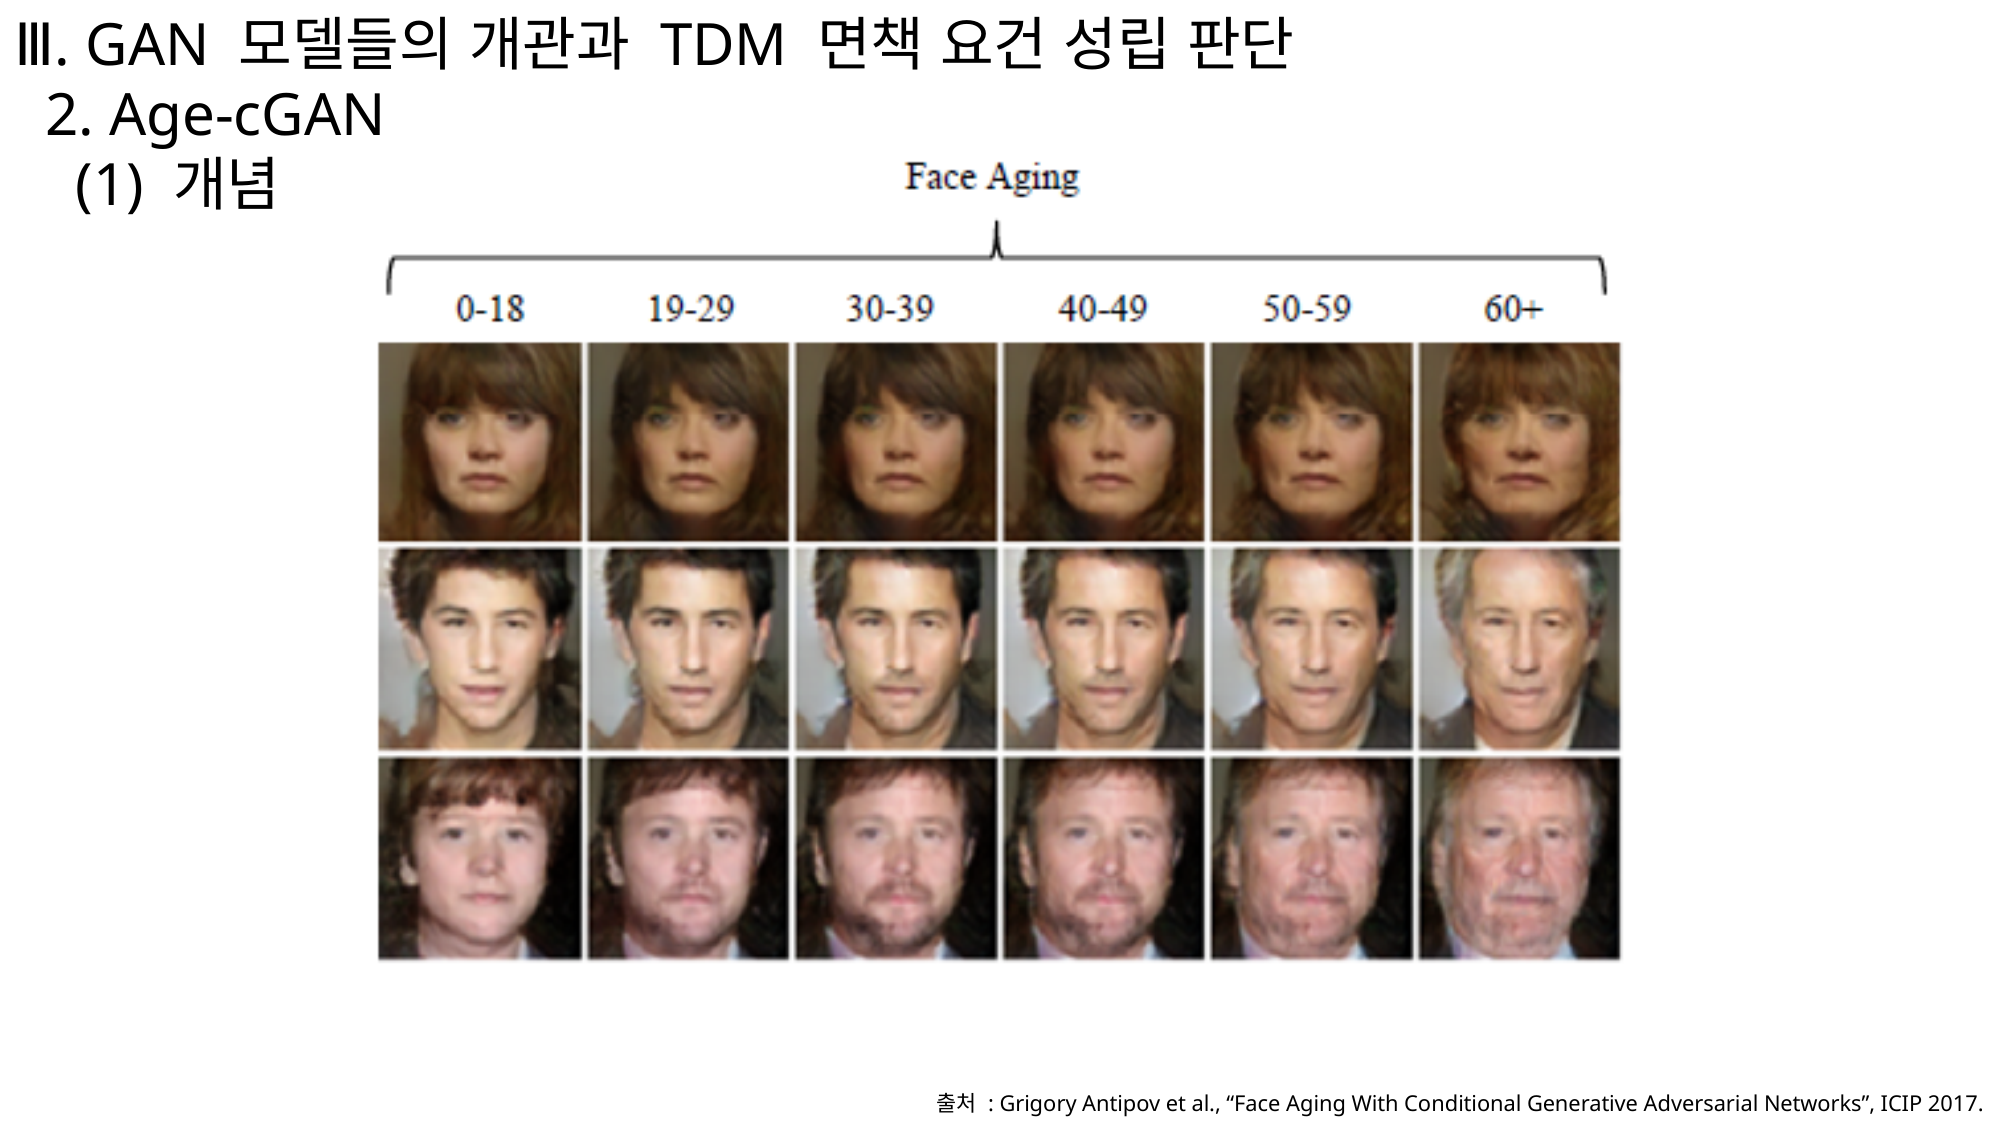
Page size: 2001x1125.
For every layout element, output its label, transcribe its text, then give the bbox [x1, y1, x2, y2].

picture [374, 158, 1626, 966]
text_box 출처 : Grigory Antipov et al., “Face Aging With Conditional Generative Adversarial Networks”, ICIP 2017. [0, 1082, 2000, 1123]
text_box Ⅲ. GAN 모델들의 개관과 TDM 면책 요건 성립 판단 2. Age-cGAN (1) 개념 [0, 0, 2000, 225]
